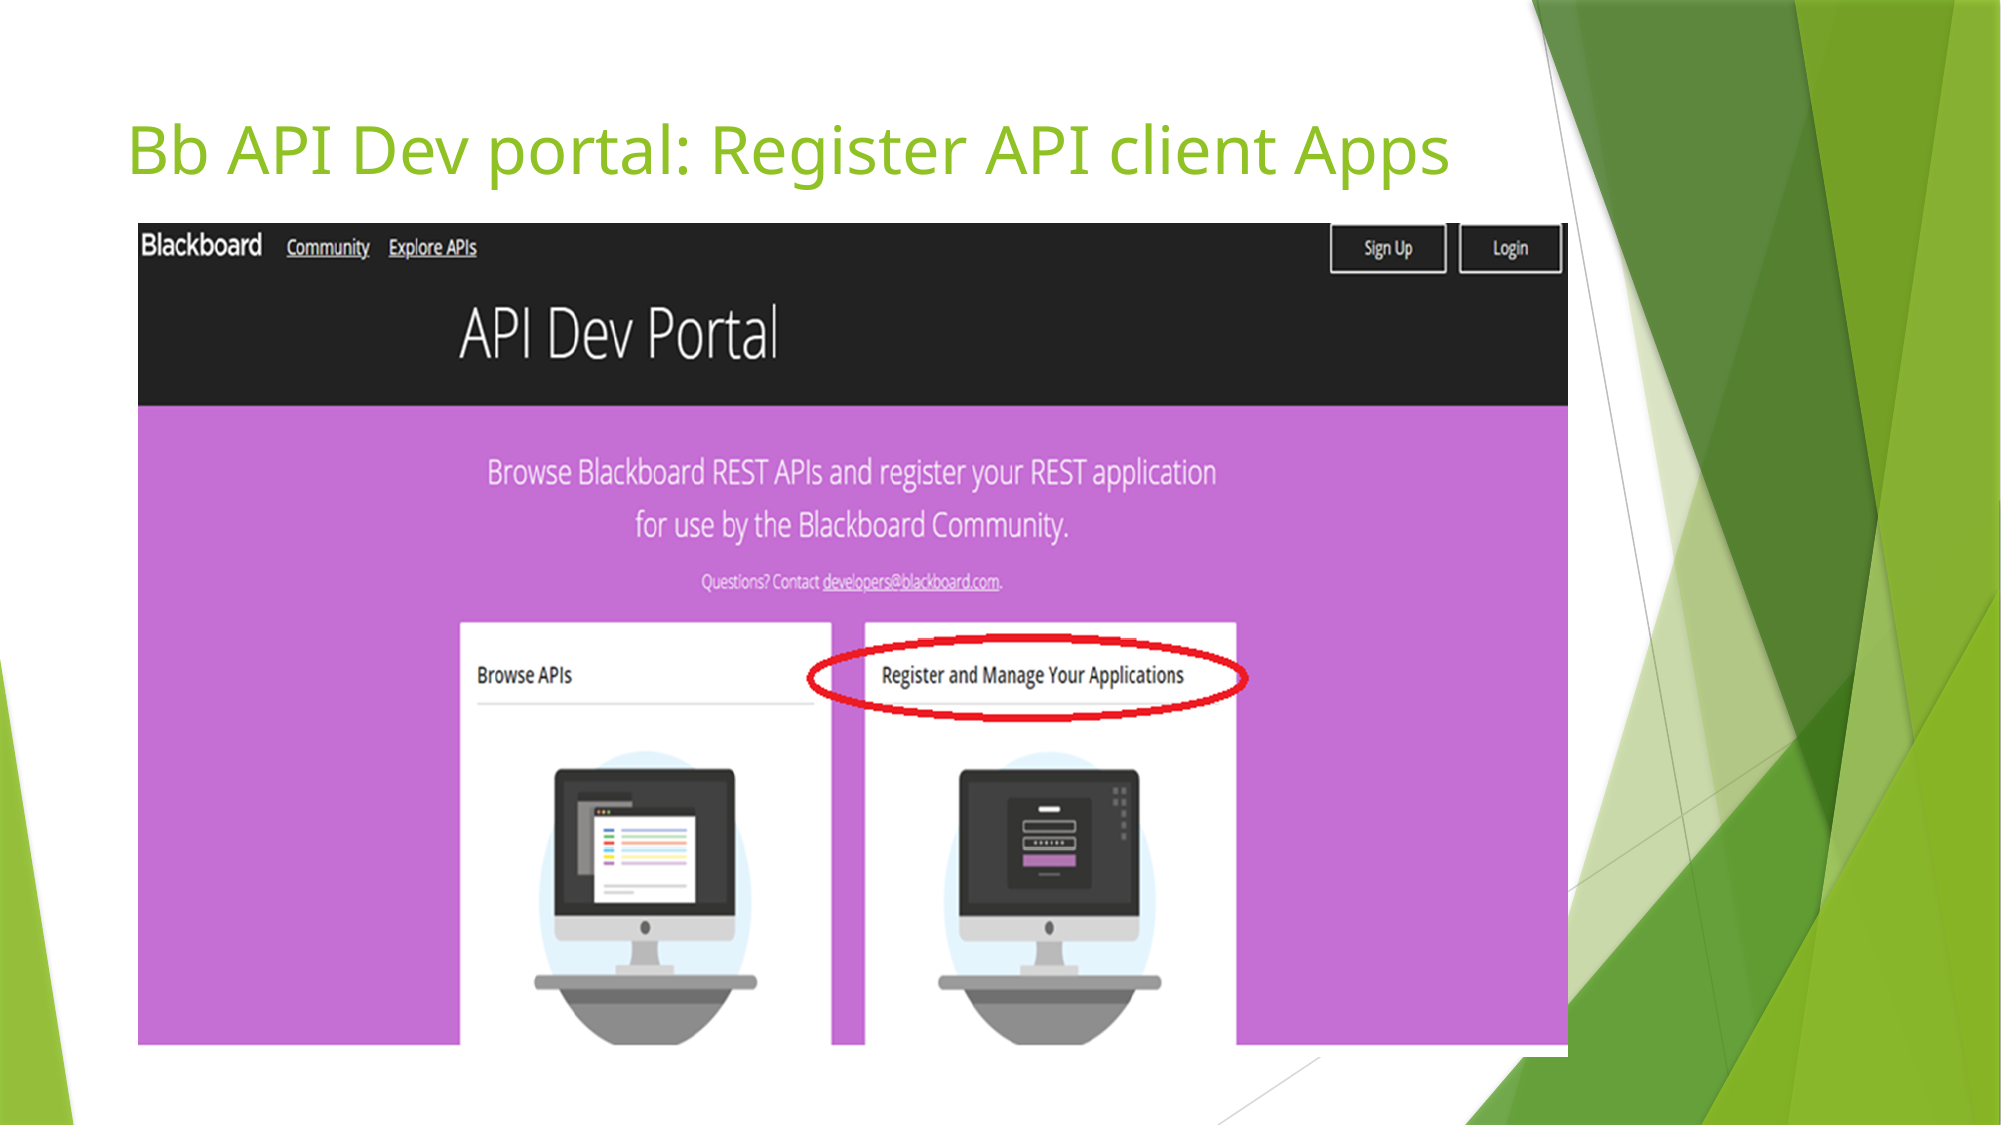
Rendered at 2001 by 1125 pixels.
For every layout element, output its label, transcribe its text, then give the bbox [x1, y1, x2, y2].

title Bb API Dev portal: Register API client Apps [111, 99, 1522, 224]
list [138, 223, 1569, 1057]
